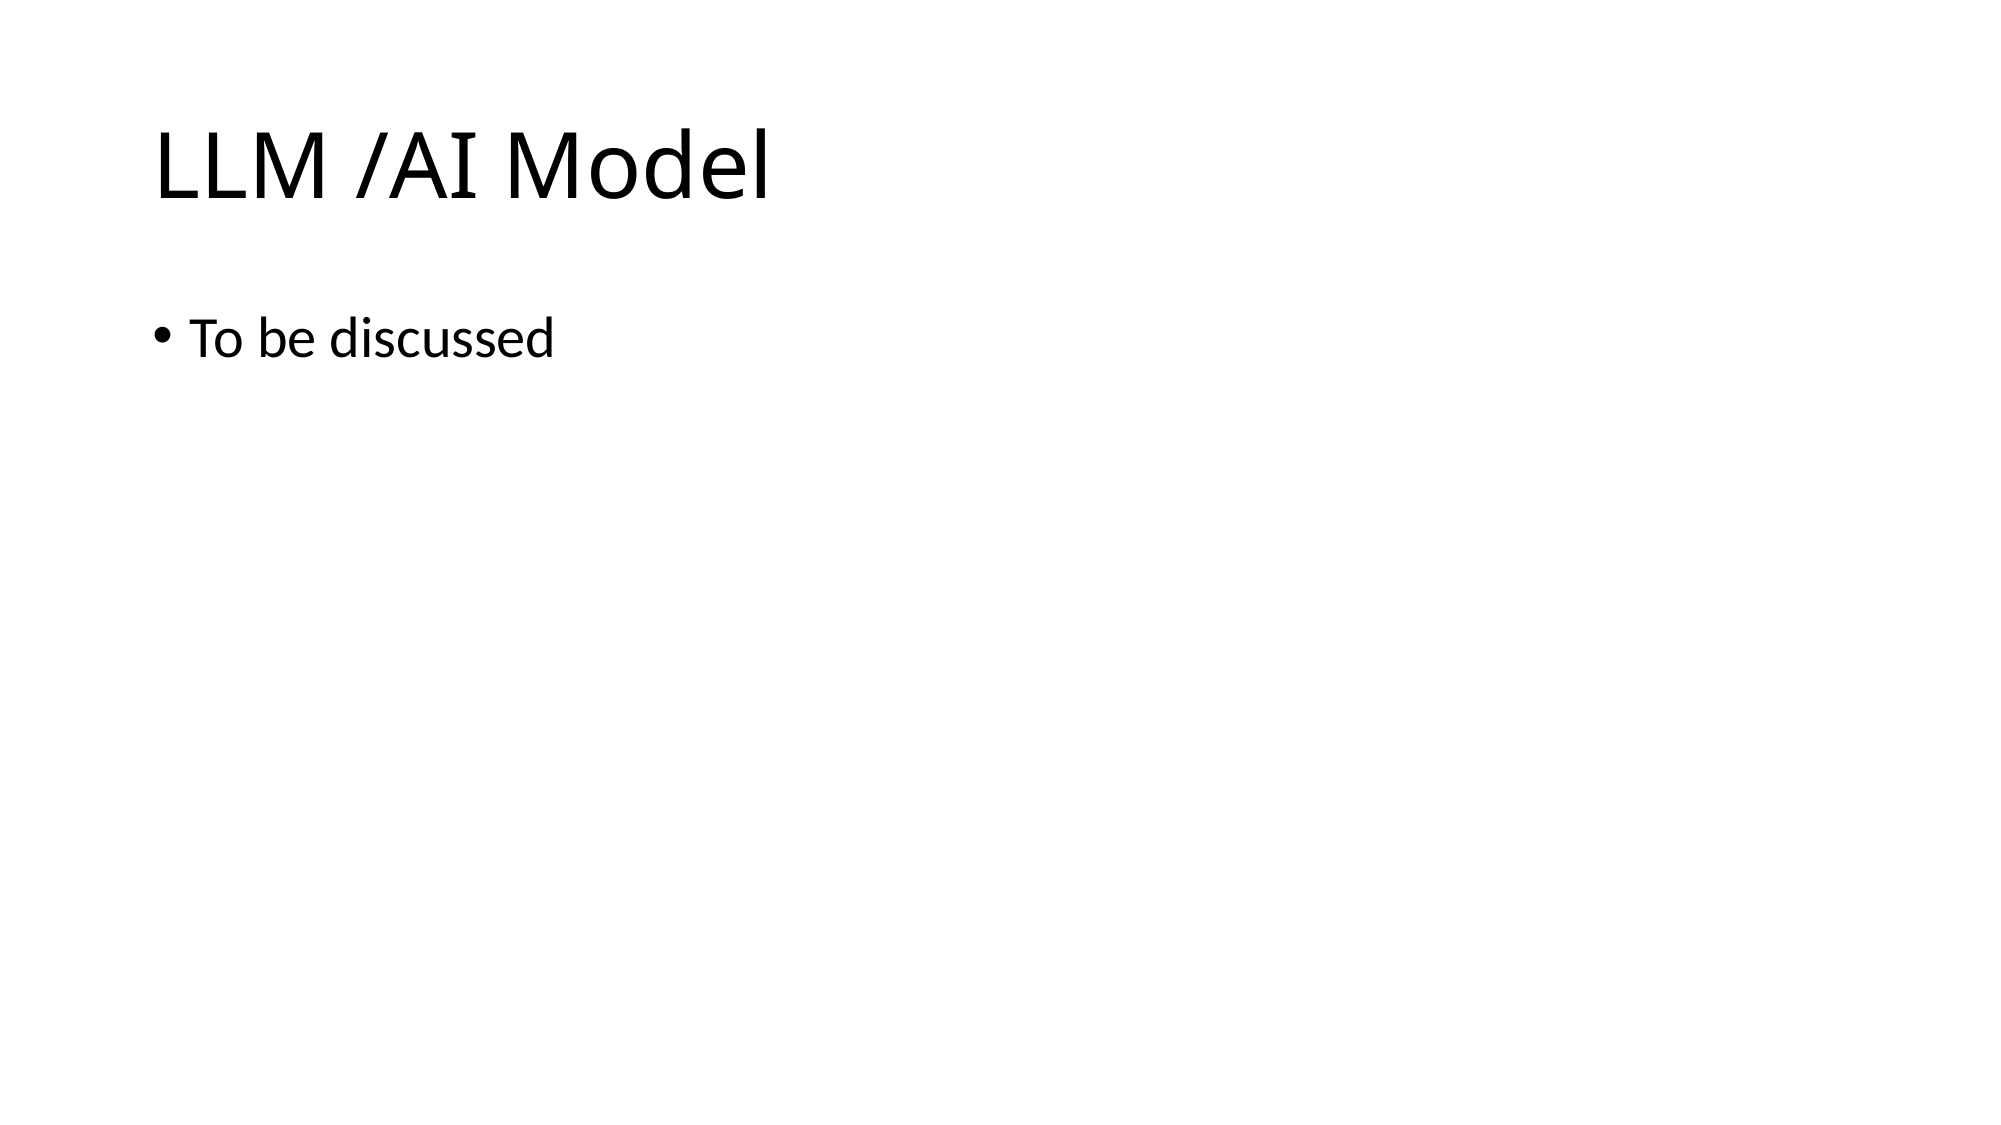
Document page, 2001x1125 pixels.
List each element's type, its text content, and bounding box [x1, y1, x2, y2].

list To be discussed [137, 299, 1863, 1014]
title LLM /AI Model [137, 59, 1863, 278]
